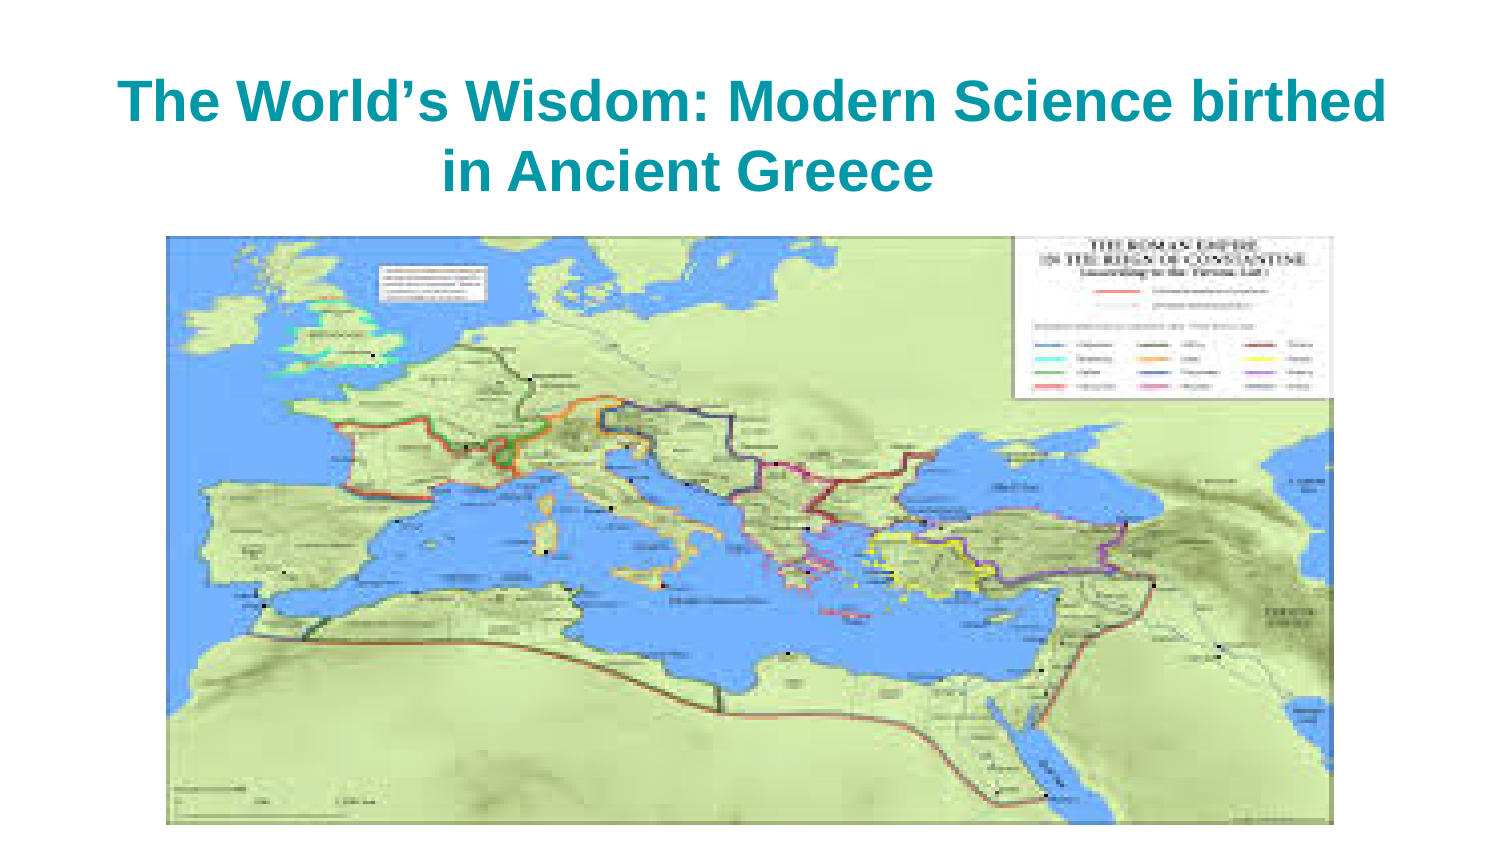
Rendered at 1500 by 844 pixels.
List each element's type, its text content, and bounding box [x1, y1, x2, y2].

title The World’s Wisdom: Modern Science birthed in Ancient Greece [20, 48, 1449, 167]
picture [165, 236, 1335, 825]
